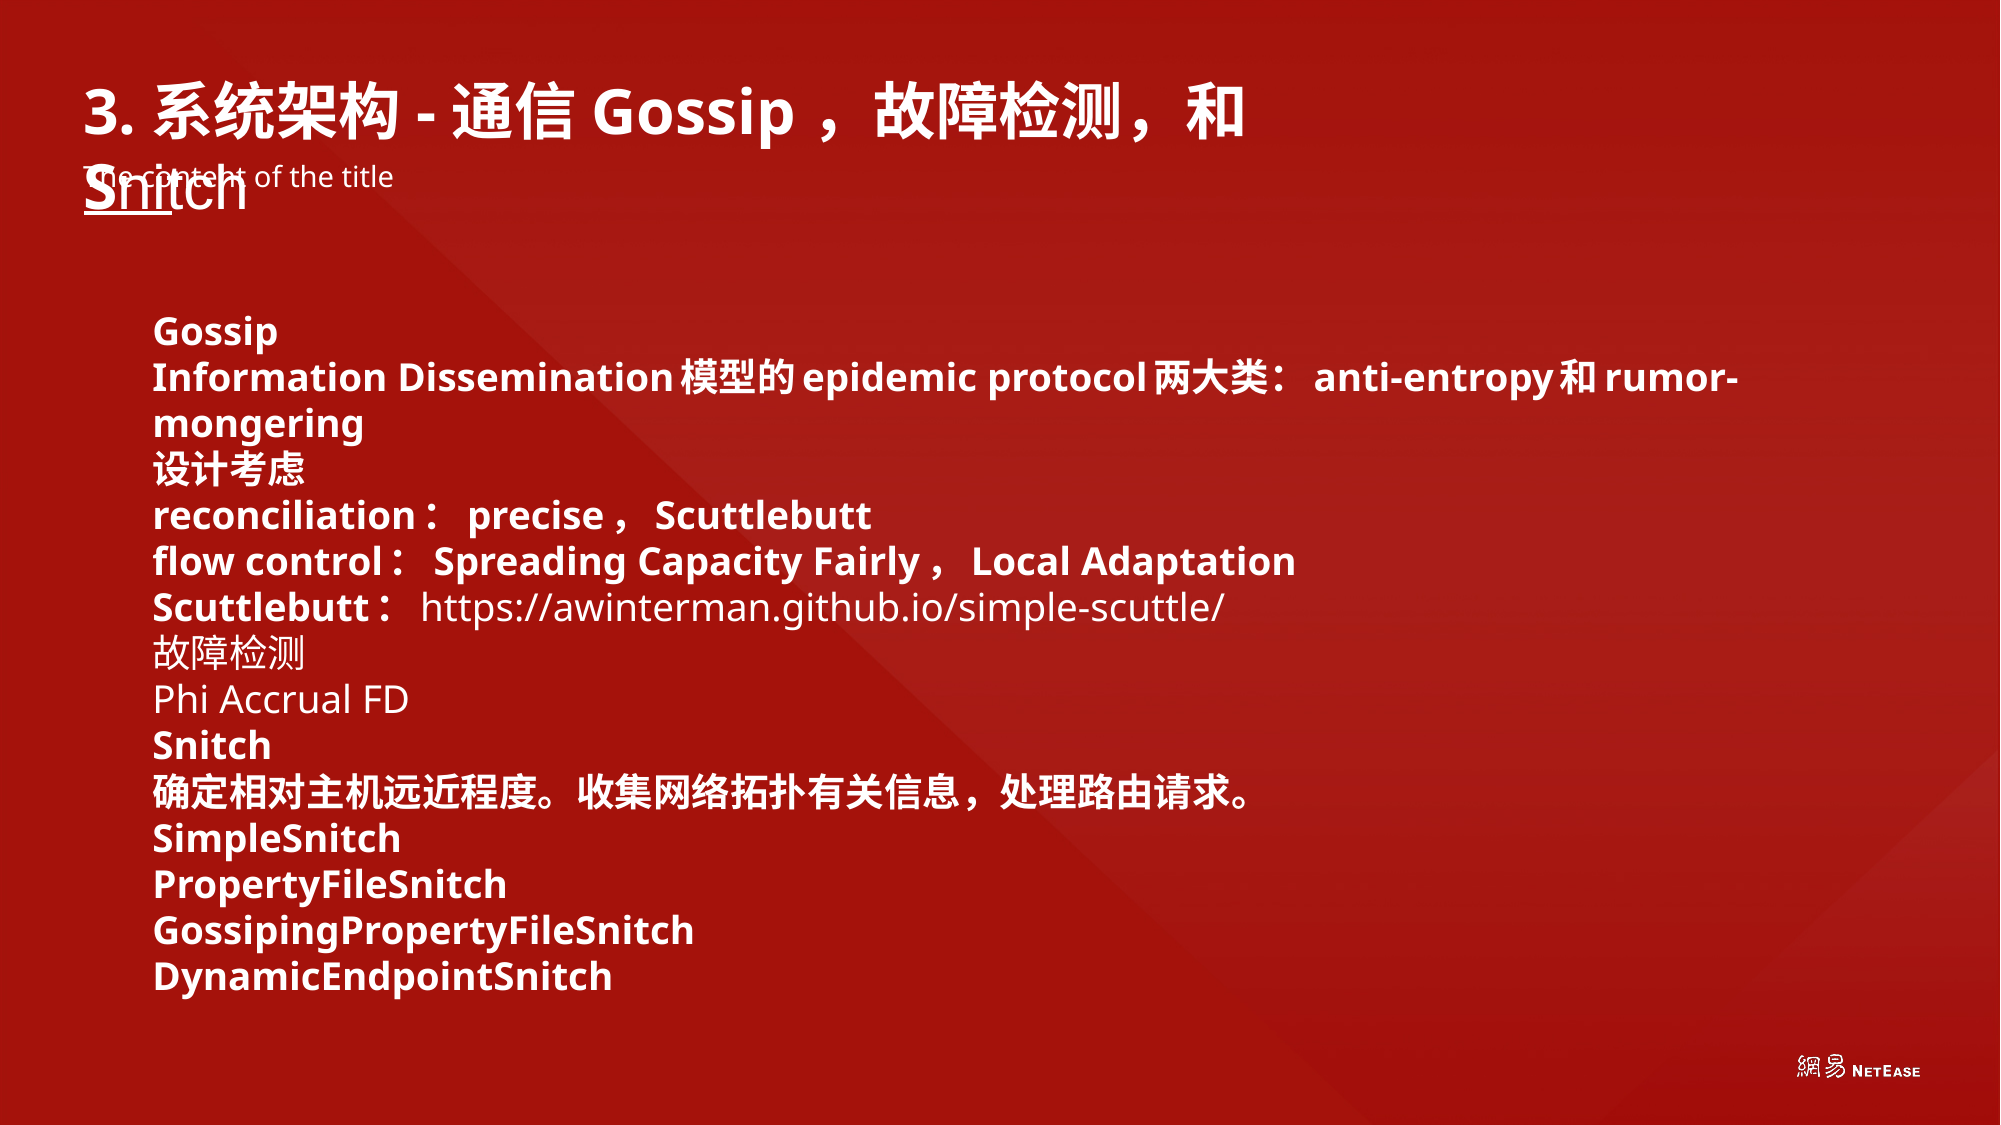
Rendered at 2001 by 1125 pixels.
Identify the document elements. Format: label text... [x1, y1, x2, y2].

picture [0, 0, 2000, 1125]
text_box The content of the title [68, 150, 794, 201]
text_box 3.系统架构-通信Gossip，故障检测，和Snitch [68, 64, 1406, 230]
list Gossip Information Dissemination模型的epidemic protocol两大类：anti-entropy和rumor-mongering 设计考虑 reconciliation：precise，Scuttlebutt flow control：Spreading Capacity Fairly，Local Adaptation Scuttlebutt：https://awinterman.github.io/simple-scuttle/ 故障检测 Phi Accrual FD Snitch 确定相对主机远近程度。收集网络拓扑有关信息，处理路由请求。 SimpleSnitch PropertyFileSnitch GossipingPropertyFileSnitch DynamicEndpointSnitch [137, 299, 1863, 1014]
